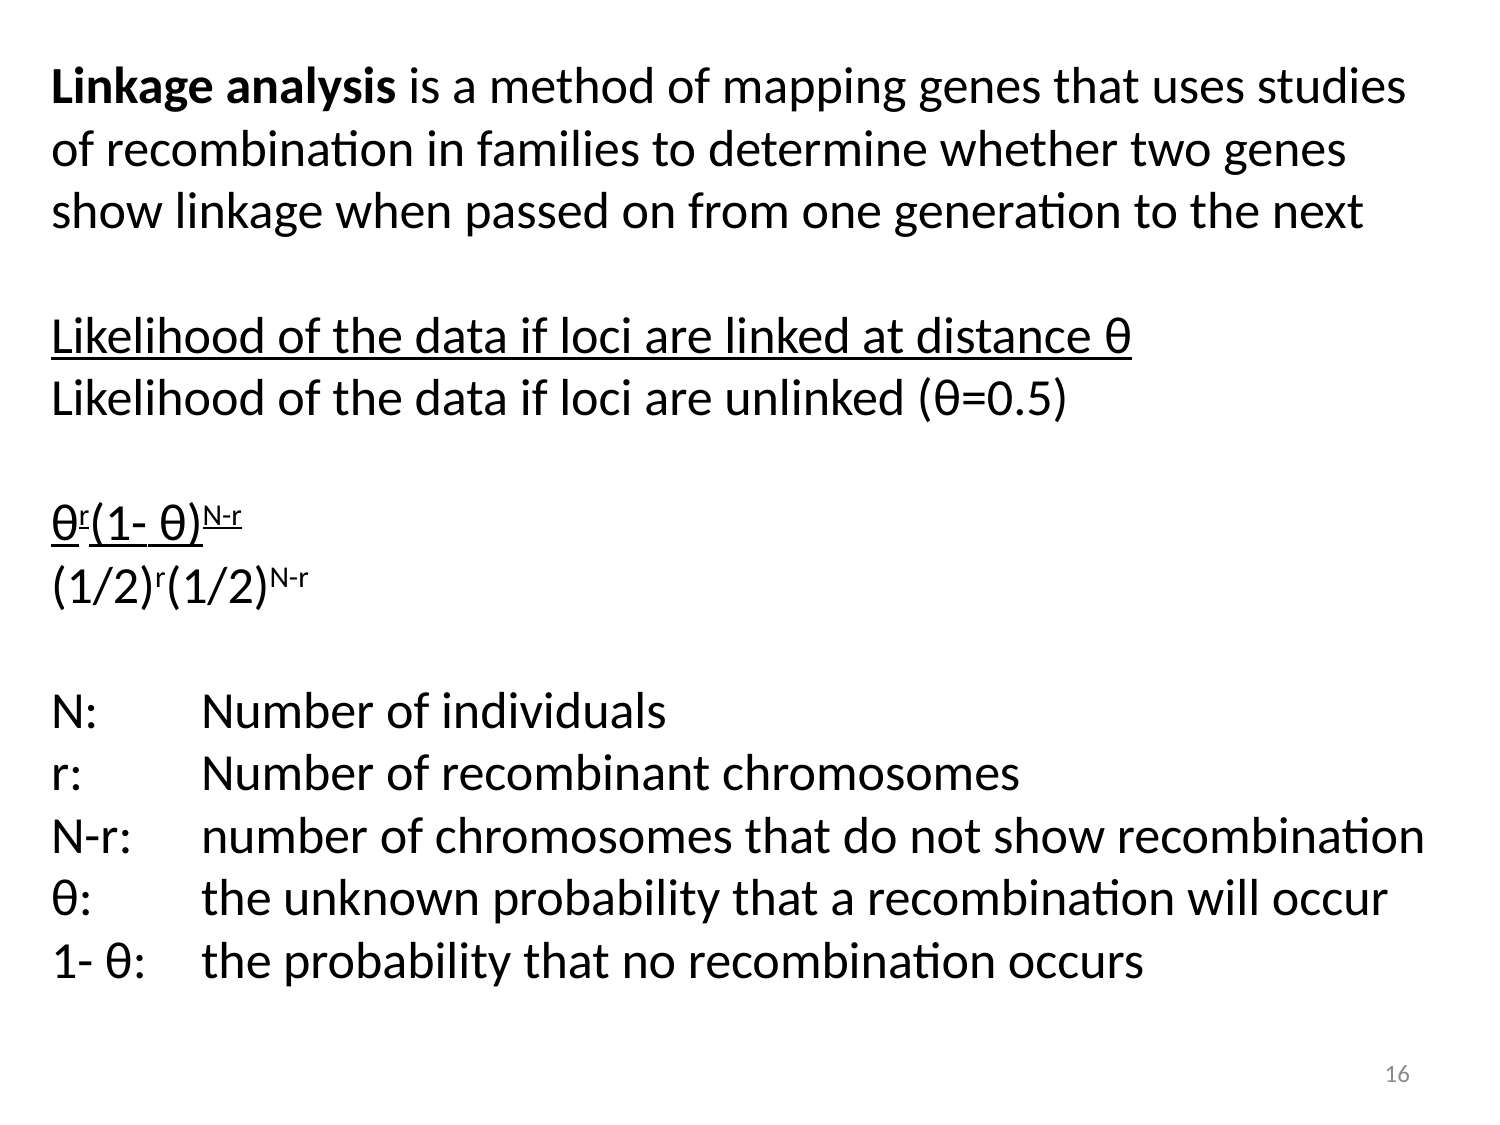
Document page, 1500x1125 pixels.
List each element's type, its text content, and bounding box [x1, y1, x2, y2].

slide_number 16 [1074, 1042, 1425, 1103]
text_box Linkage analysis is a method of mapping genes that uses studies of recombination in families to determine whether two genes show linkage when passed on from one generation to the next Likelihood of the data if loci are linked at distance θ Likelihood of the data if loci are unlinked (θ=0.5) θr(1- θ)N-r (1/2)r(1/2)N-r N: Number of individuals r: Number of recombinant chromosomes N-r: number of chromosomes that do not show recombination θ: the unknown probability that a recombination will occur 1- θ: the probability that no recombination occurs [36, 43, 1475, 996]
